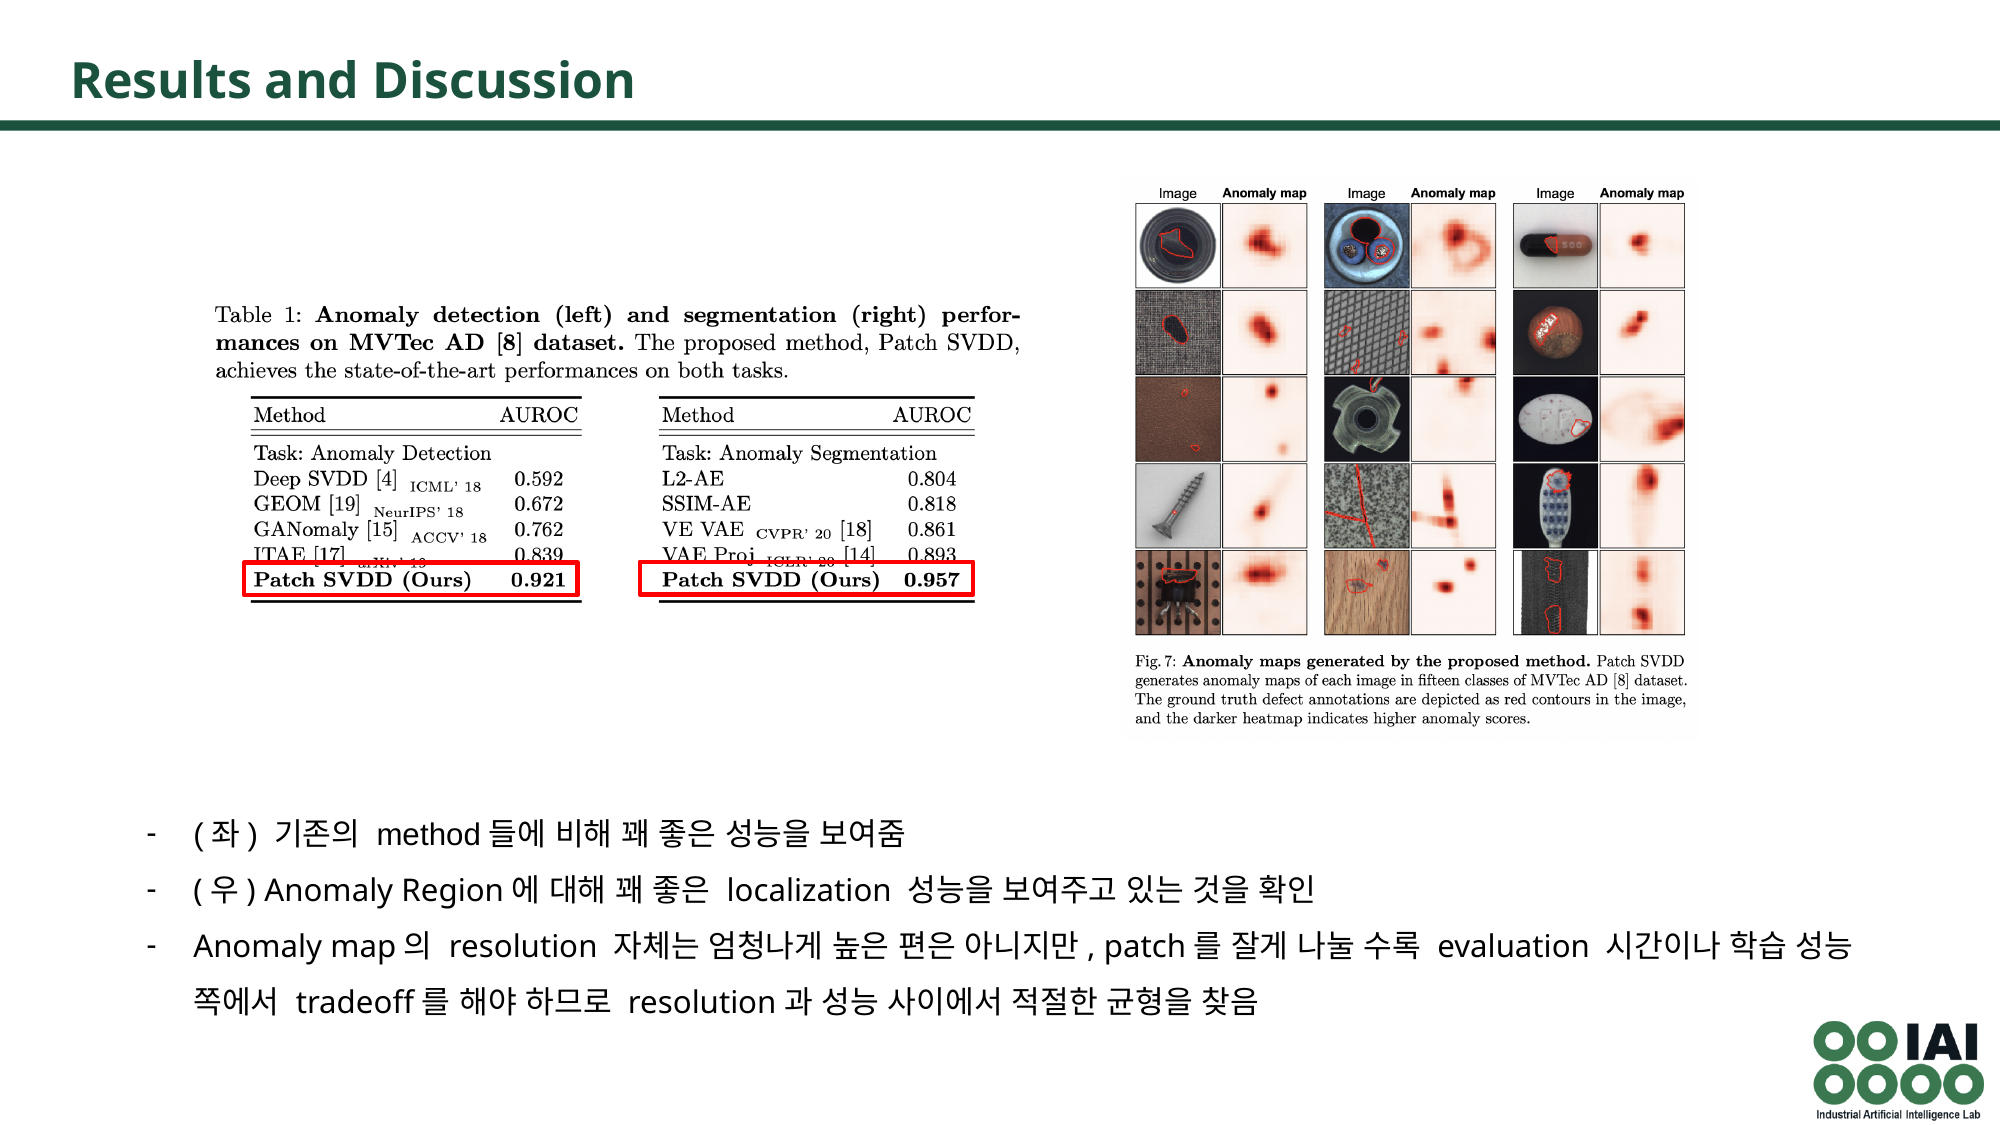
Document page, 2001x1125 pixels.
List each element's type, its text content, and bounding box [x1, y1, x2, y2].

text_box (좌) 기존의 method들에 비해 꽤 좋은 성능을 보여줌 (우) Anomaly Region에 대해 꽤 좋은 localization 성능을 보여주고 있는 것을 확인 Anomaly map의 resolution 자체는 엄청나게 높은 편은 아니지만, patch를 잘게 나눌 수록 evaluation 시간이나 학습 성능 쪽에서 tradeoff를 해야 하므로 resolution과 성능 사이에서 적절한 균형을 찾음 [131, 787, 1869, 1028]
title Results and Discussion [68, 46, 705, 237]
picture [1122, 177, 1699, 741]
picture [206, 298, 1026, 621]
picture [1803, 1015, 1992, 1125]
